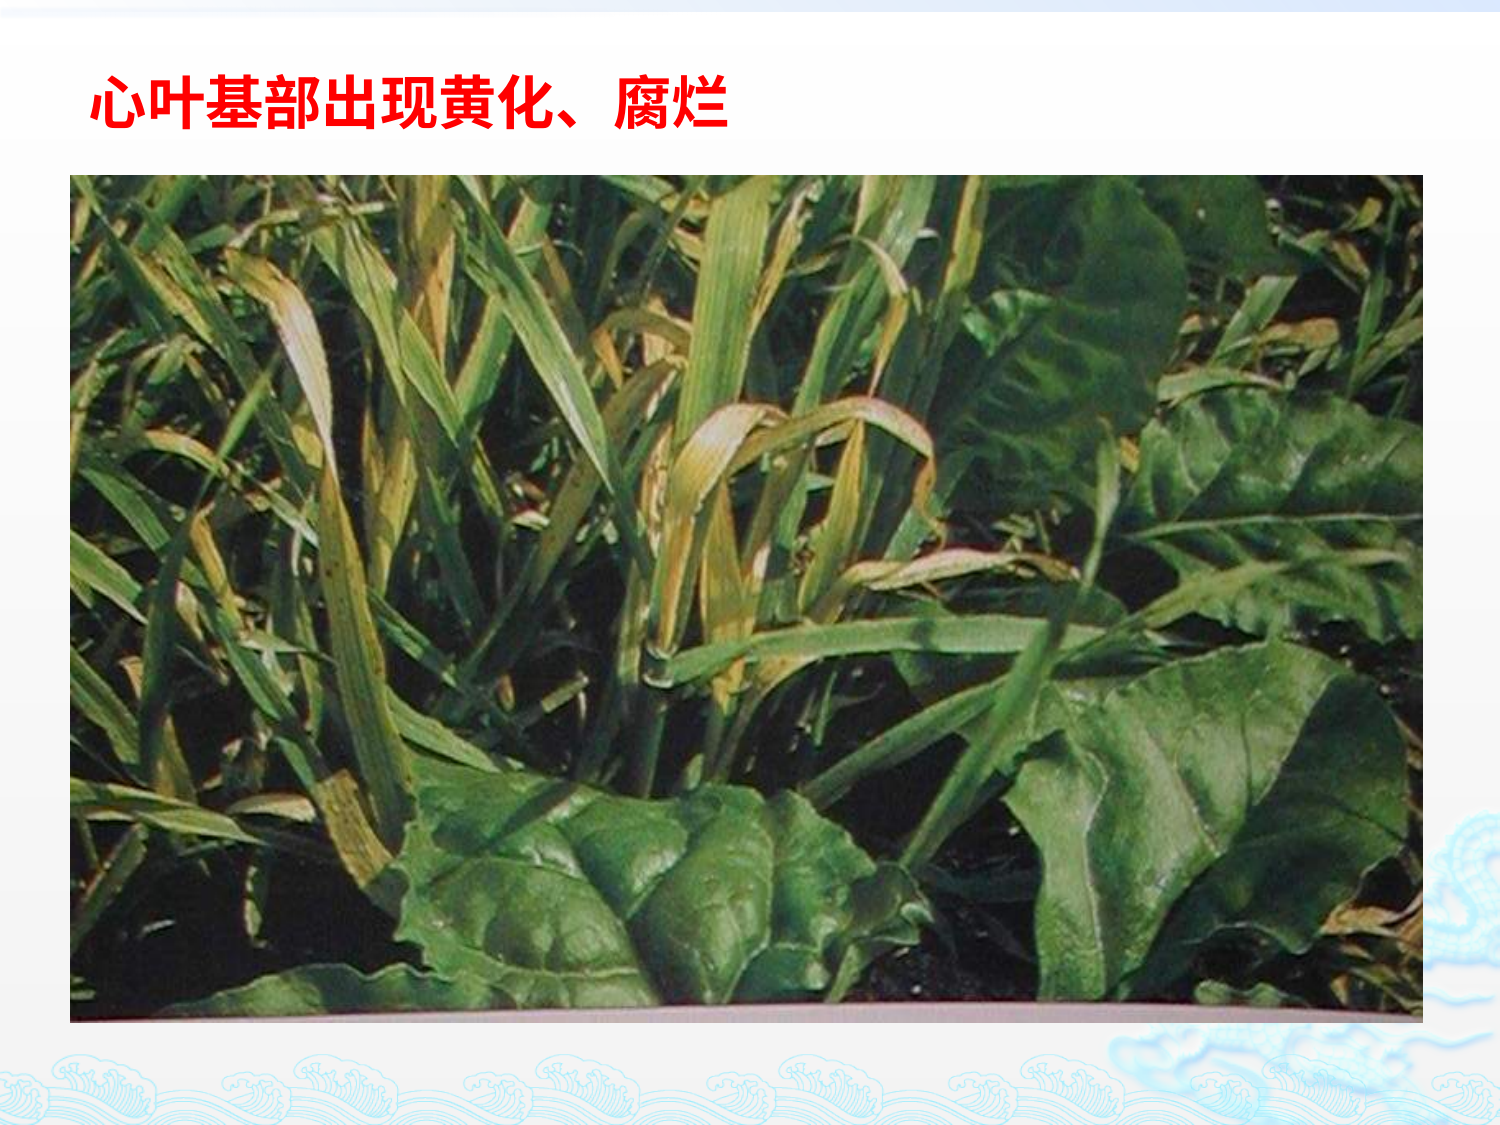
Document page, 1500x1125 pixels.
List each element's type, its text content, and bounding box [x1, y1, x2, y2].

text_box 心叶基部出现黄化、腐烂 [74, 58, 745, 144]
picture [69, 175, 1424, 1024]
